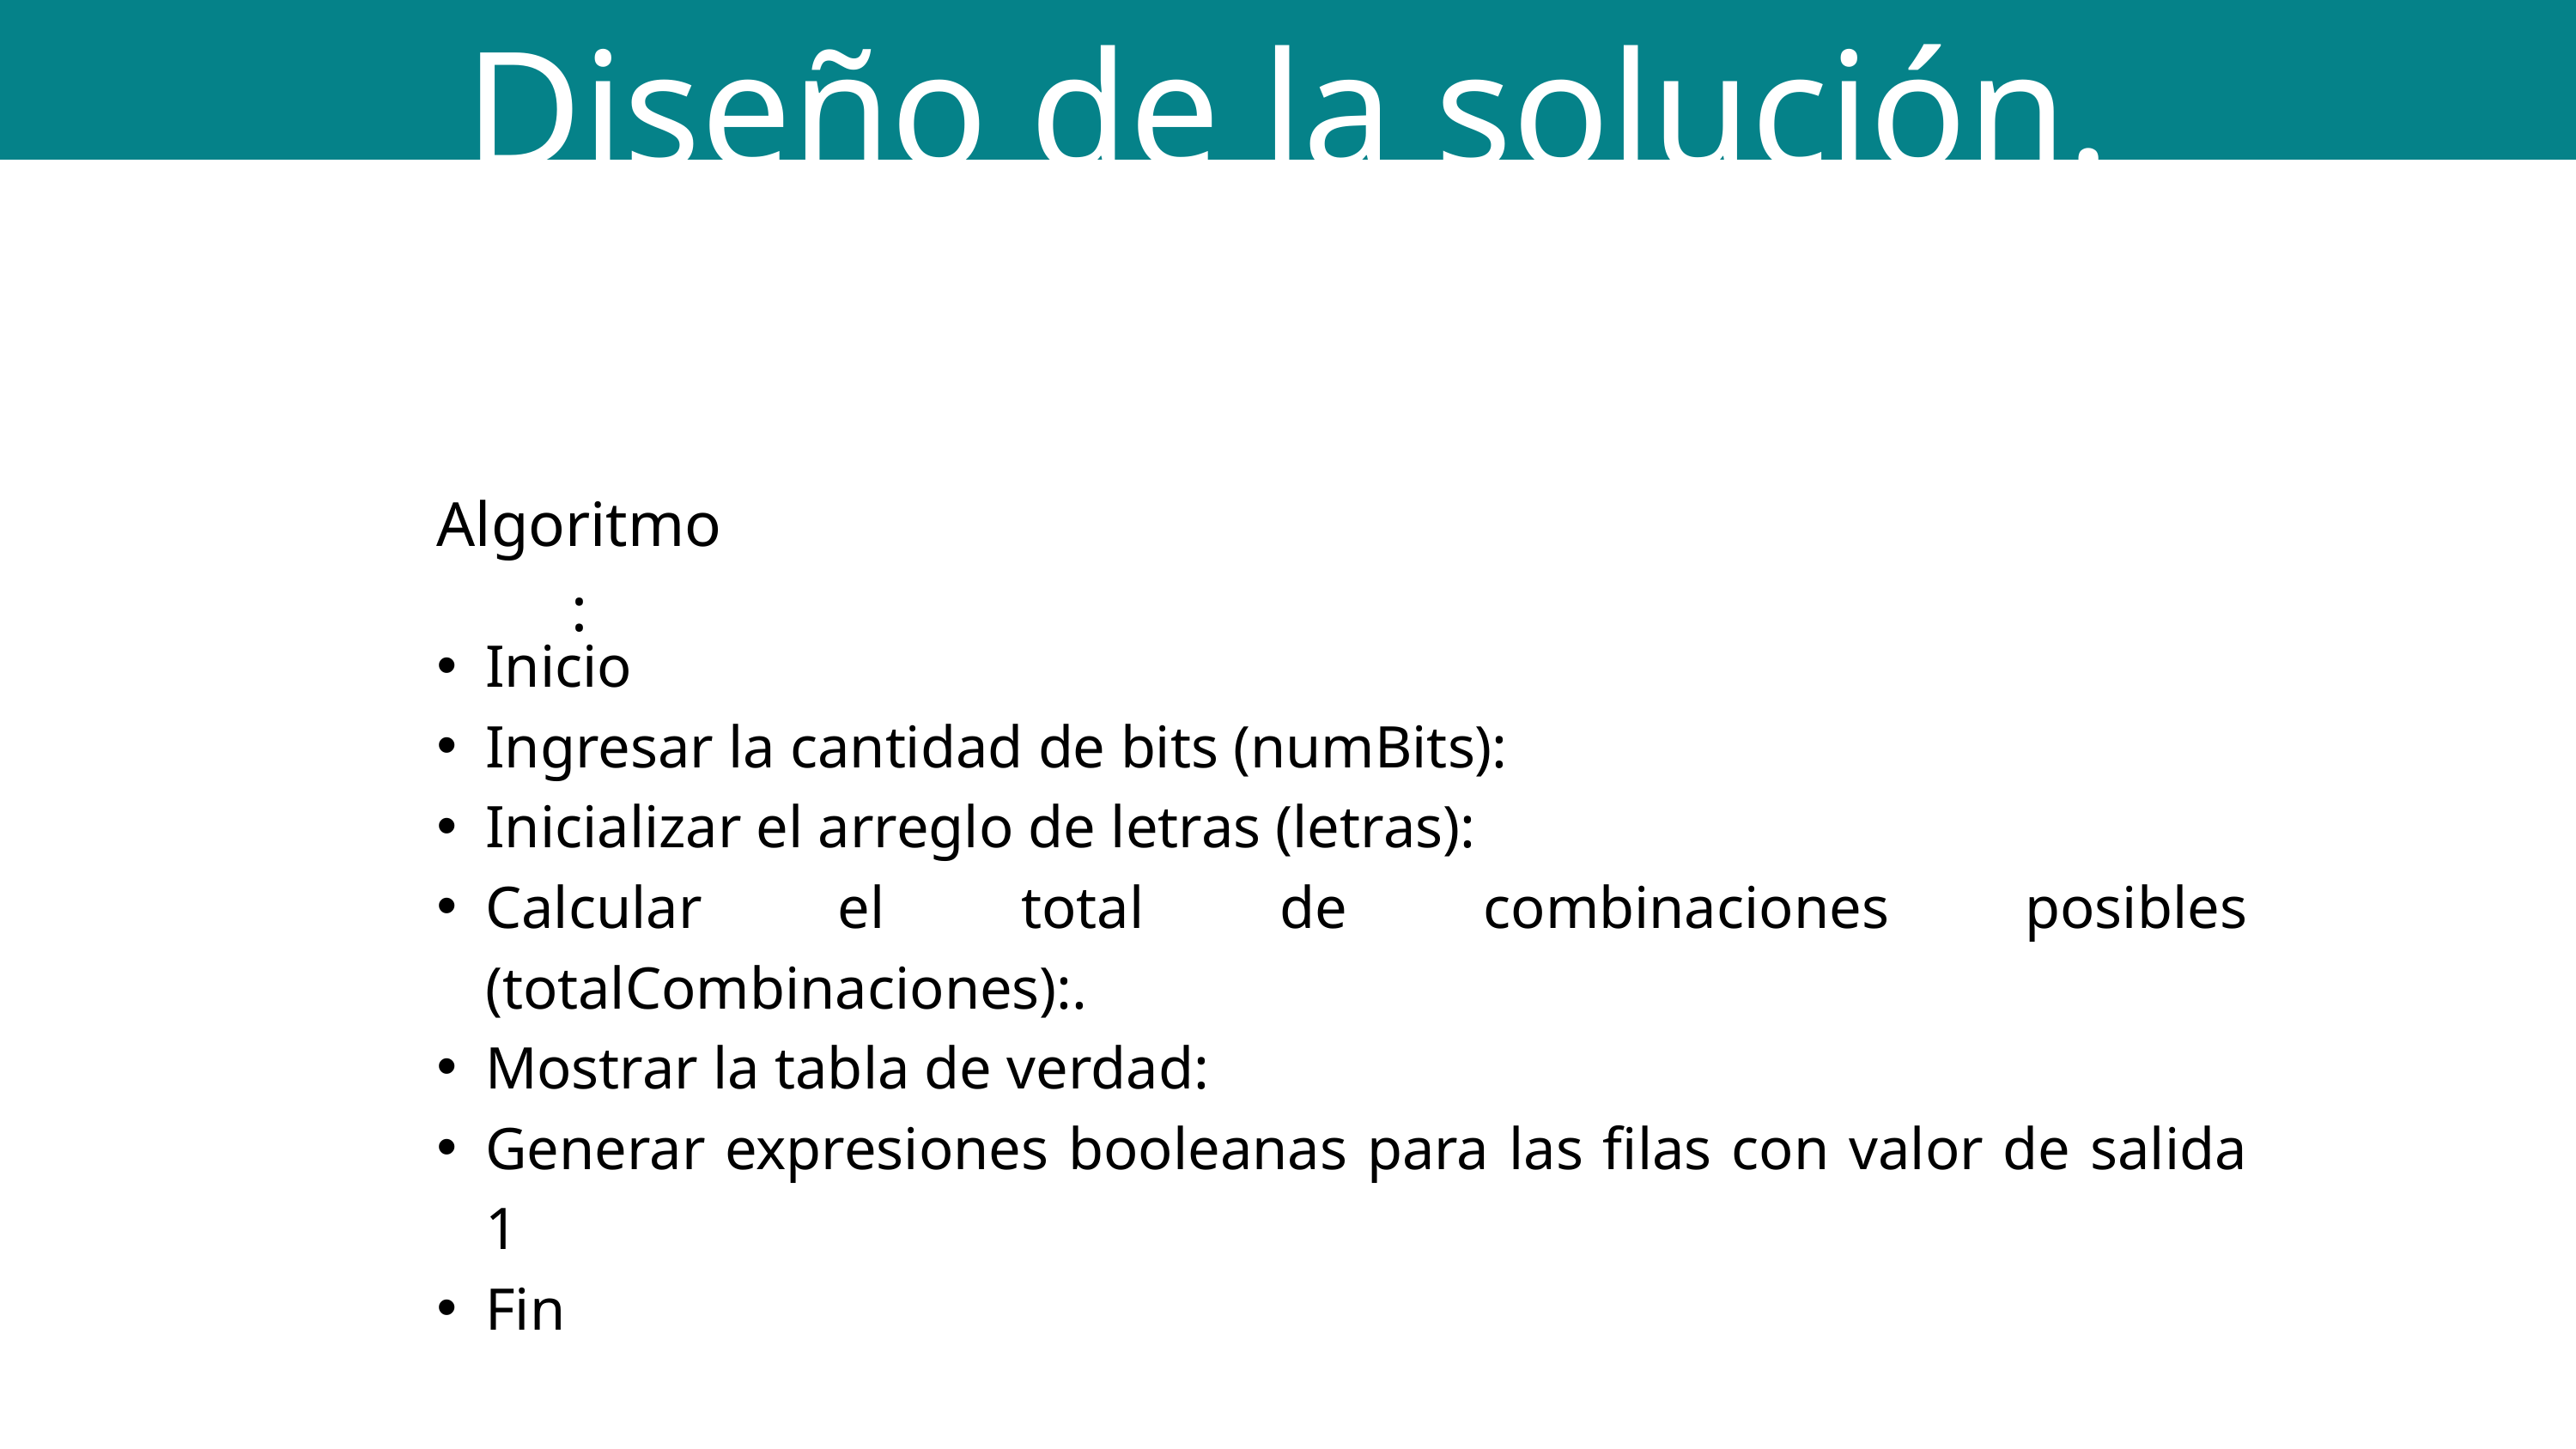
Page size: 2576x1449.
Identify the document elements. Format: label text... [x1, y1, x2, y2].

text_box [1176, 0, 1400, 1337]
text_box Diseño de la solución. [1406, 0, 2249, 200]
text_box Diseño de la solución. [327, 0, 1172, 200]
text_box Algoritmo: [431, 472, 727, 644]
text_box Inicio Ingresar la cantidad de bits (numBits): Inicializar el arreglo de letras (letras): Calcular el total de combinaciones posibles (totalCombinaciones):. Mostrar la tabla de verdad: Generar expresiones booleanas para las filas con valor de salida 1 Fin [387, 618, 2249, 1422]
